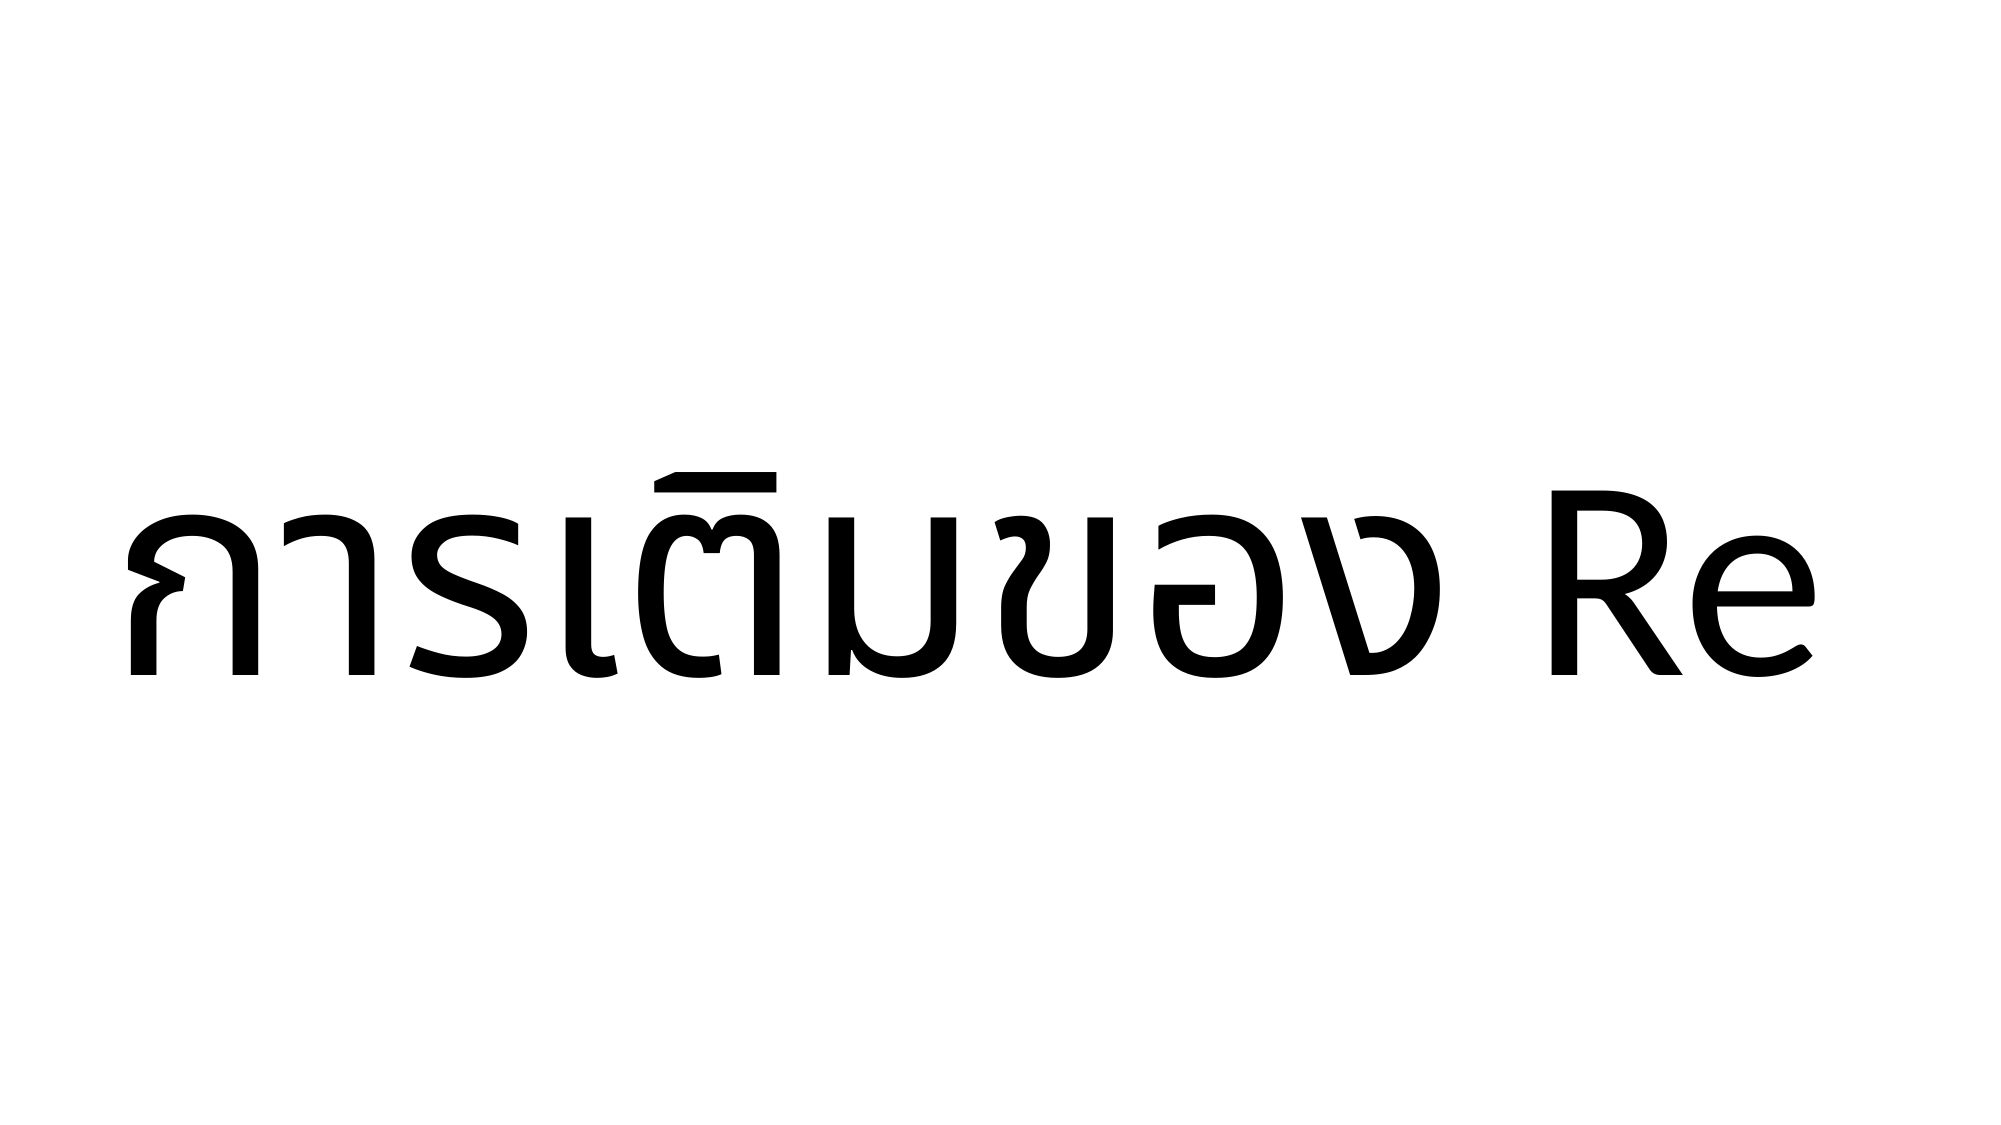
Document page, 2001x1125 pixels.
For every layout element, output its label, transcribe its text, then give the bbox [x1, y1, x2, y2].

text_box การเติมของ Re [94, 380, 1906, 741]
